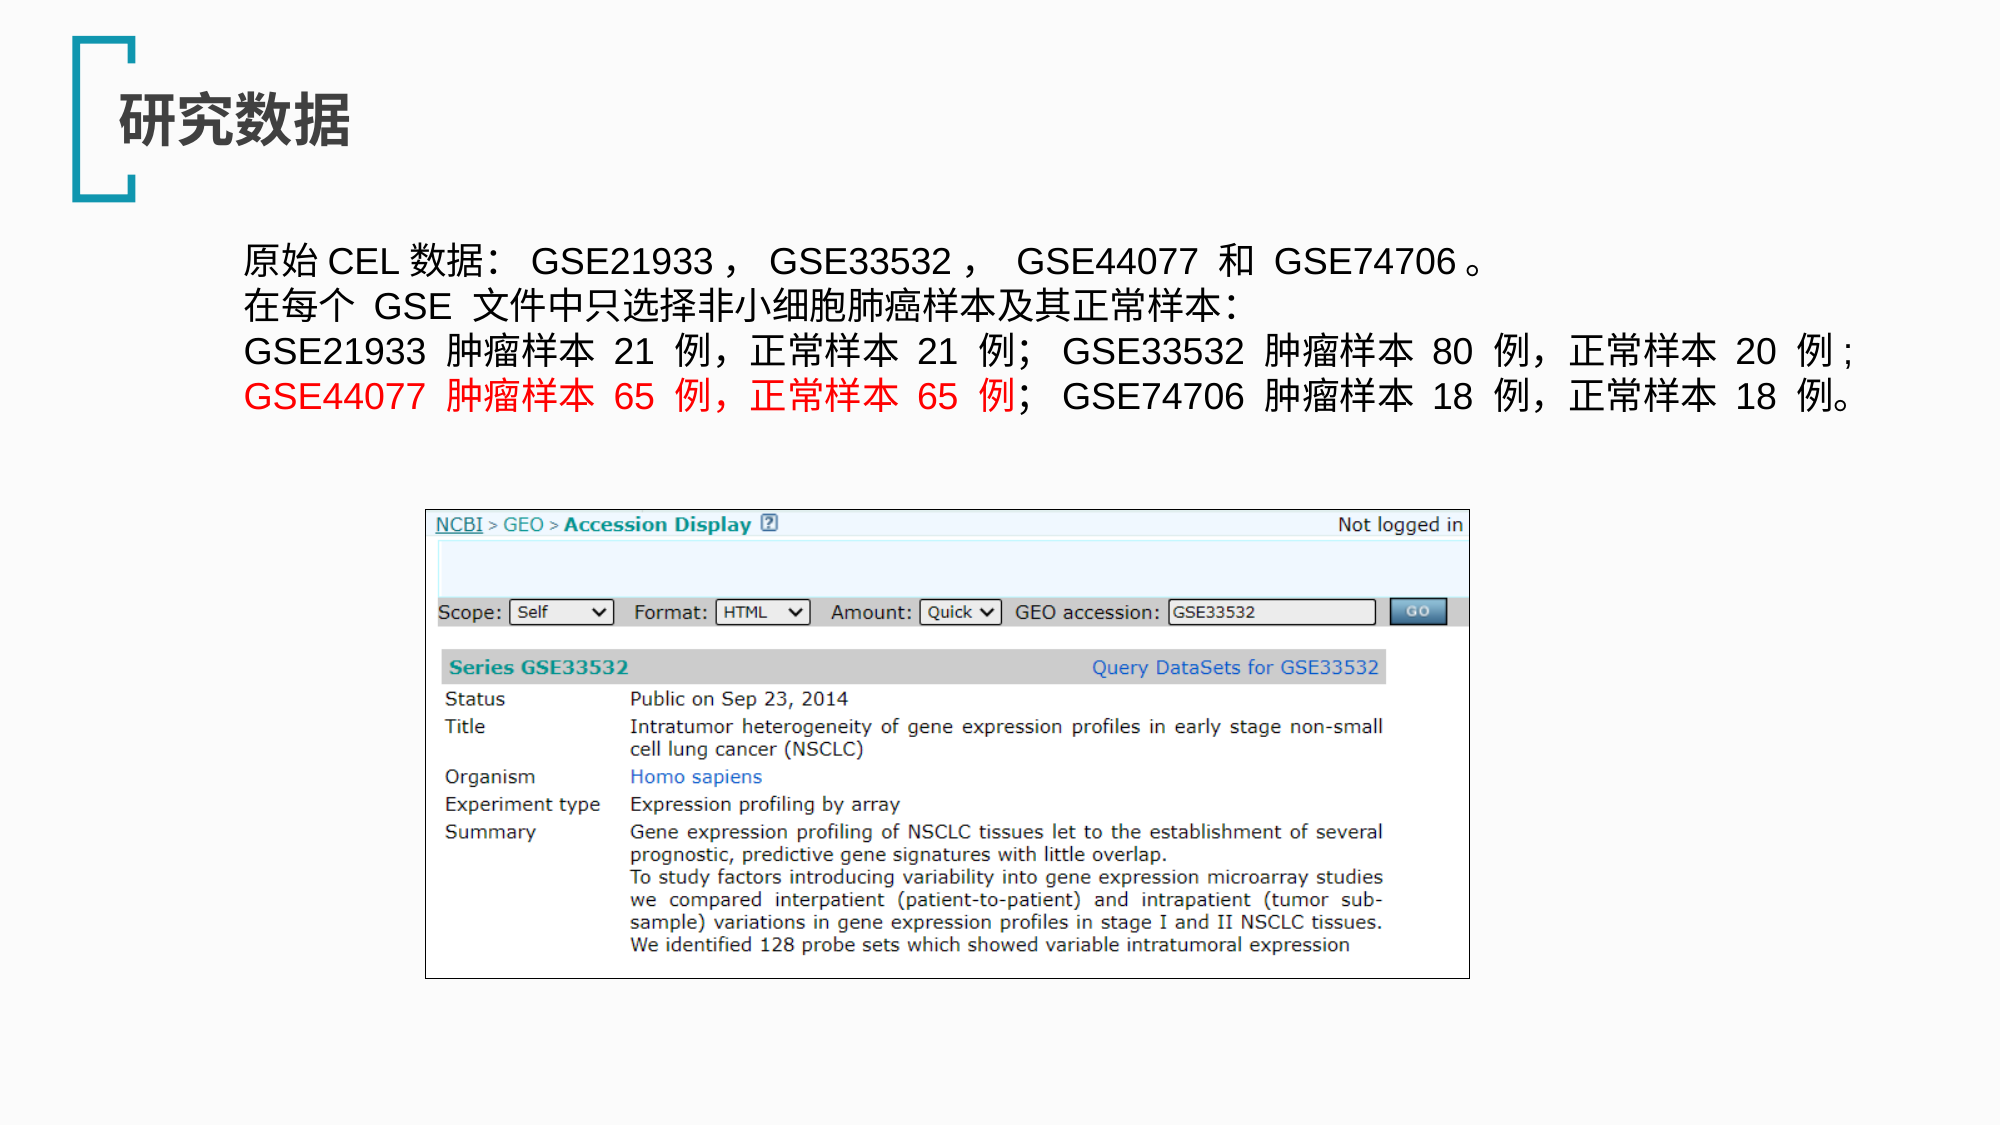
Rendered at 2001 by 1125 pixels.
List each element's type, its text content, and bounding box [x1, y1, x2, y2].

text_box 原始CEL数据：GSE21933，GSE33532， GSE44077 和 GSE74706。 在每个 GSE 文件中只选择非小细胞肺癌样本及其正常样本： GSE21933 肿瘤样本 21 例，正常样本 21 例；GSE33532 肿瘤样本 80 例，正常样本 20 例; GSE44077 肿瘤样本 65 例，正常样本 65 例；GSE74706 肿瘤样本 18 例，正常样本 18 例。 [228, 229, 1851, 424]
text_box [72, 35, 745, 203]
picture [425, 509, 1470, 979]
